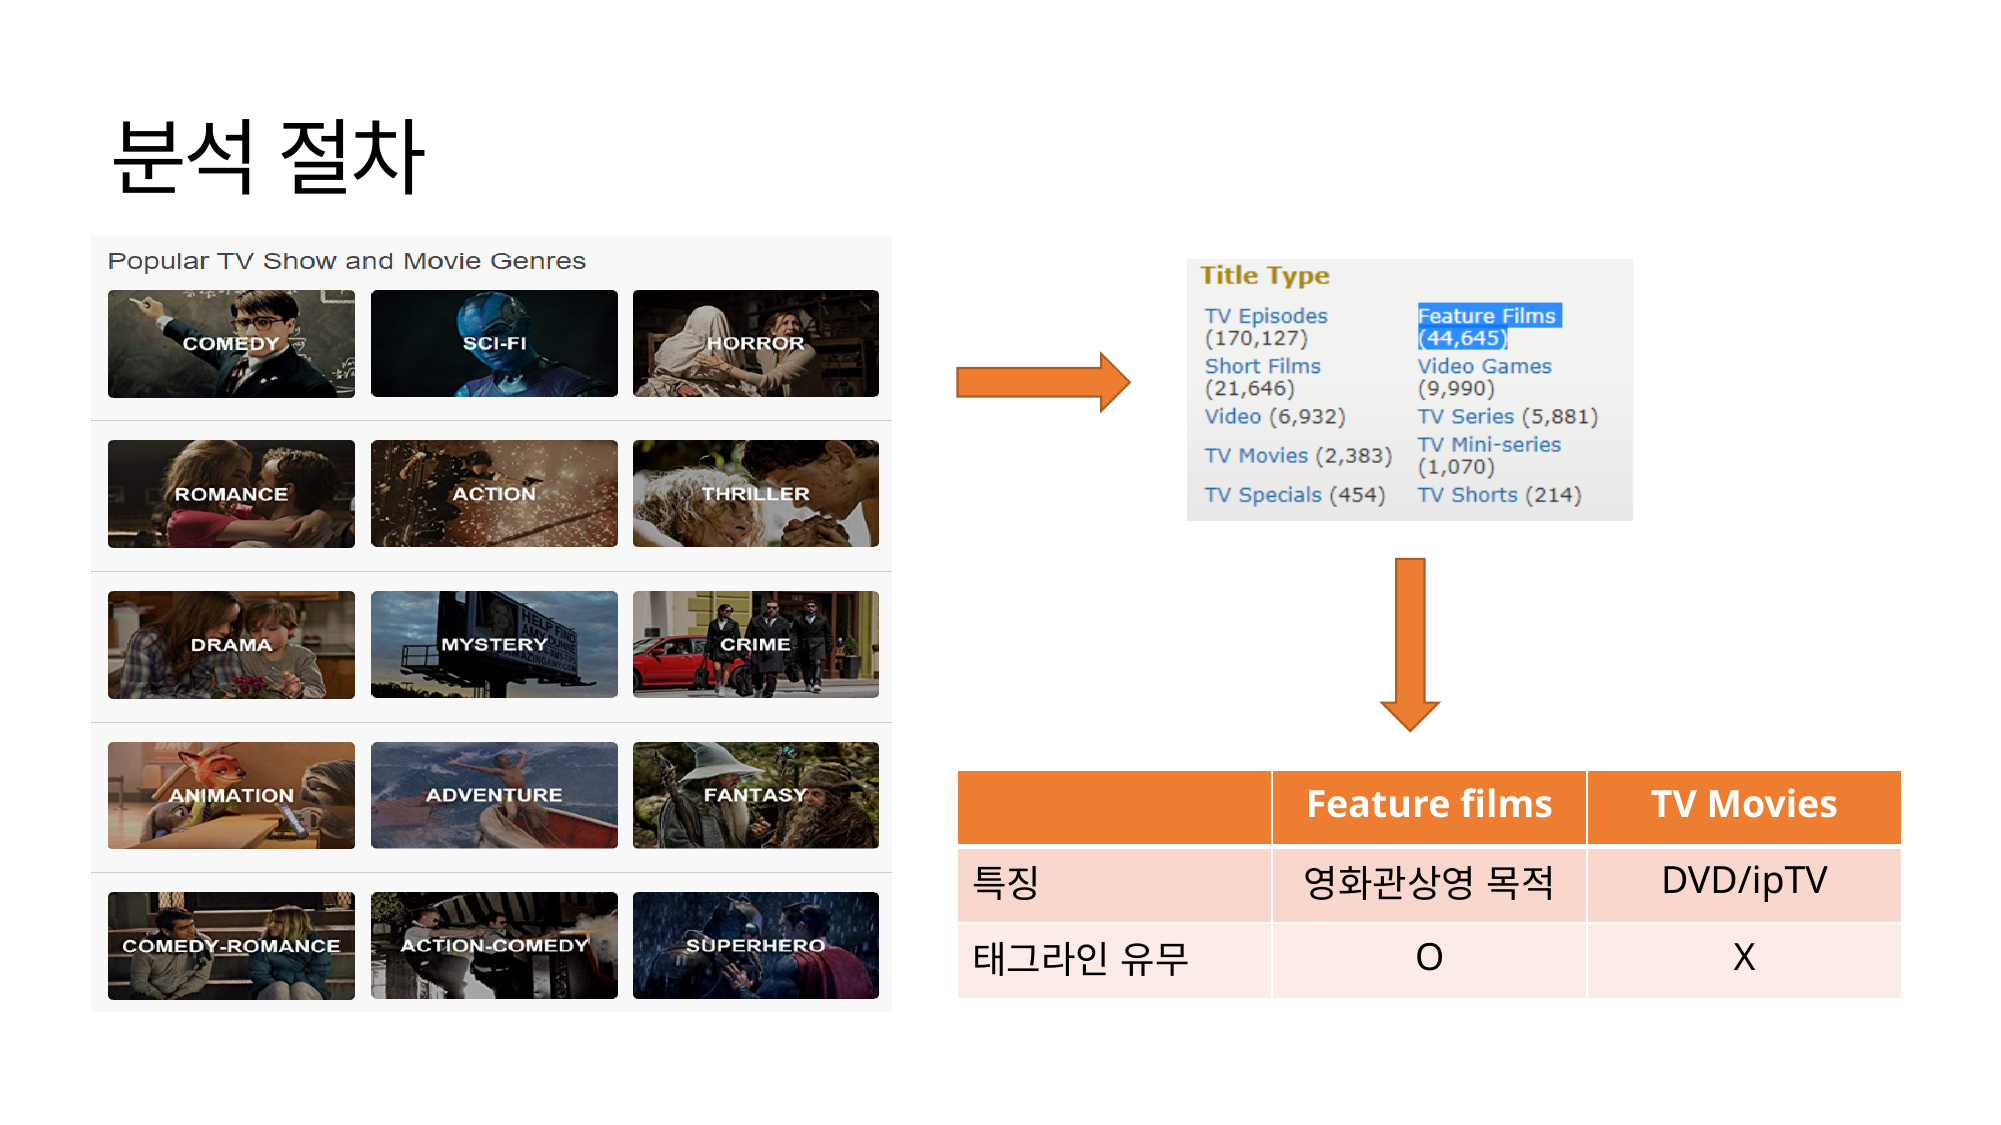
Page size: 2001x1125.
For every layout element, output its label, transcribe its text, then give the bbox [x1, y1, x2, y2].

picture [1187, 259, 1633, 521]
title 분석 절차 [95, 47, 1821, 265]
text_box [956, 351, 1132, 414]
table_cell X [1588, 924, 1901, 998]
table_cell 영화관상영 목적 [1273, 849, 1586, 922]
picture [91, 235, 892, 1012]
table_cell O [1273, 924, 1586, 998]
text_box [1379, 557, 1442, 733]
table_header Feature films [1273, 771, 1586, 844]
table_cell DVD/ipTV [1588, 849, 1901, 922]
table_cell 태그라인 유무 [958, 924, 1271, 998]
table_cell 특징 [958, 849, 1271, 922]
table_header TV Movies [1588, 771, 1901, 844]
table_header [958, 771, 1271, 844]
